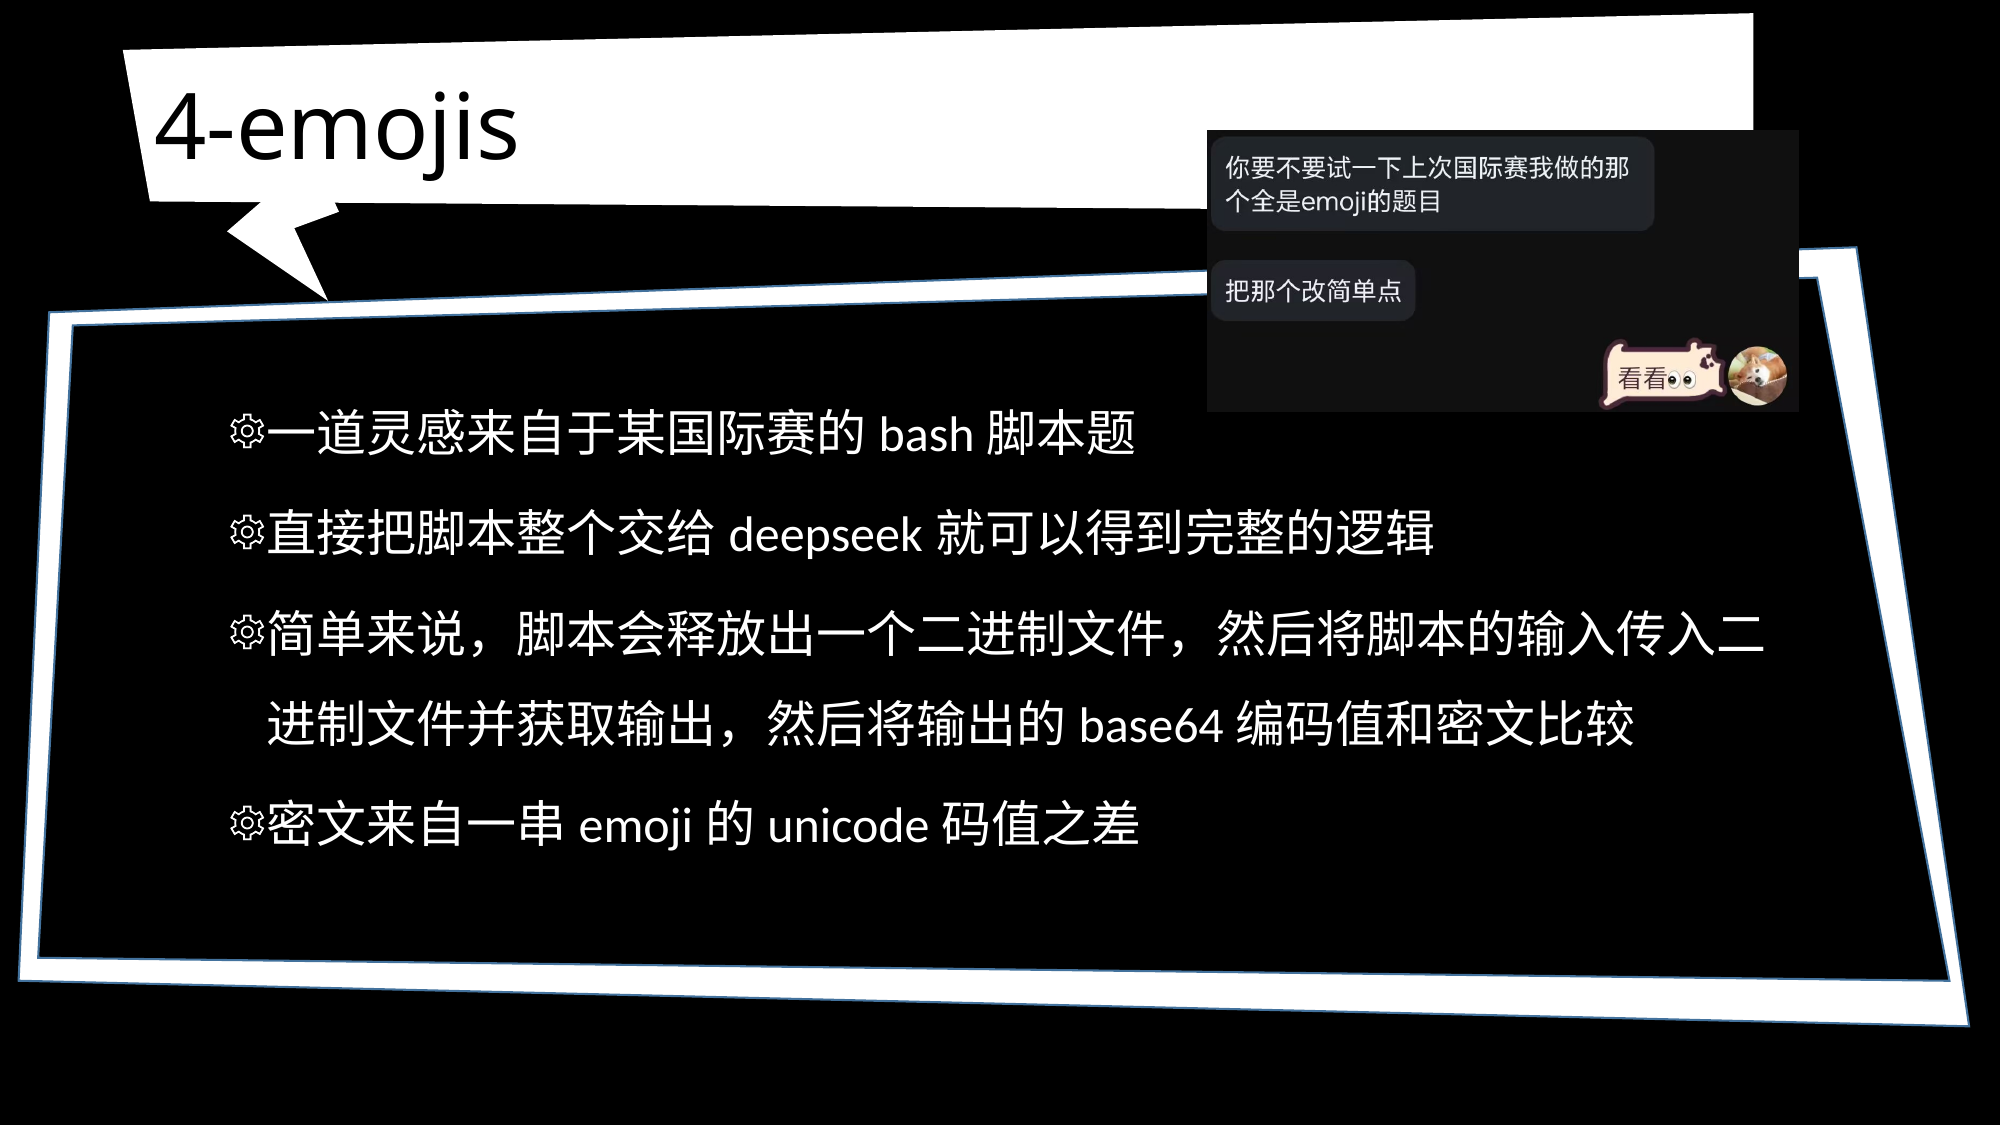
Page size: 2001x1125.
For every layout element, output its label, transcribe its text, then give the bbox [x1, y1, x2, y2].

picture [229, 805, 265, 841]
picture [229, 413, 265, 449]
picture [229, 614, 265, 650]
title 4-emojis [139, 42, 1850, 218]
picture [229, 514, 265, 550]
picture [1207, 130, 1799, 412]
list 一道灵感来自于某国际赛的bash脚本题 直接把脚本整个交给deepseek就可以得到完整的逻辑 简单来说，脚本会释放出一个二进制文件，然后将脚本的输入传入二进制文件并获取输出，然后将输出的base64编码值和密文比较 密文来自一串emoji的unicode码值之差 [139, 363, 1799, 1017]
